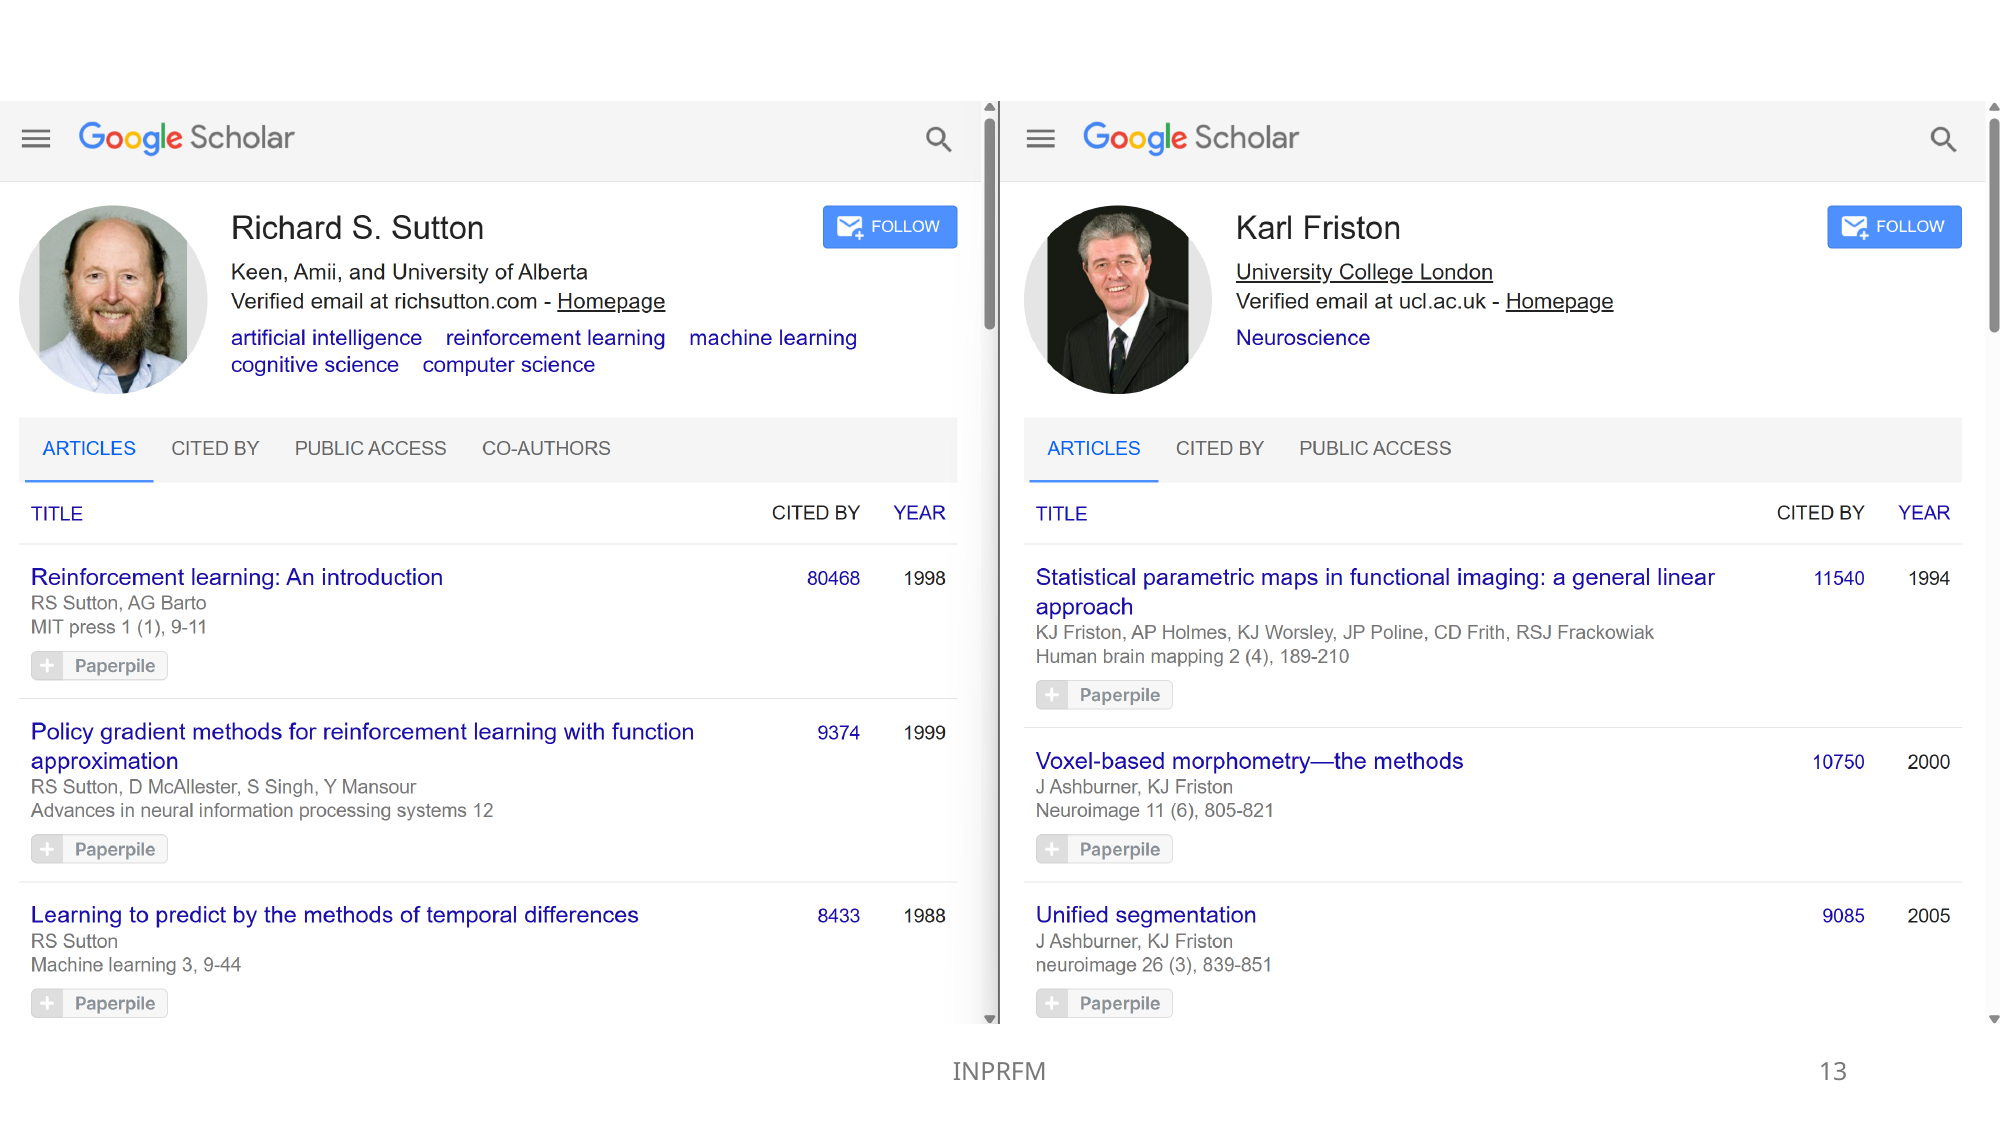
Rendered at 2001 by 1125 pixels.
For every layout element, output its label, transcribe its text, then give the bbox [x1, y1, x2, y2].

footer INPRFM [662, 1042, 1338, 1103]
slide_number 13 [1412, 1042, 1863, 1103]
picture [0, 100, 2000, 1025]
